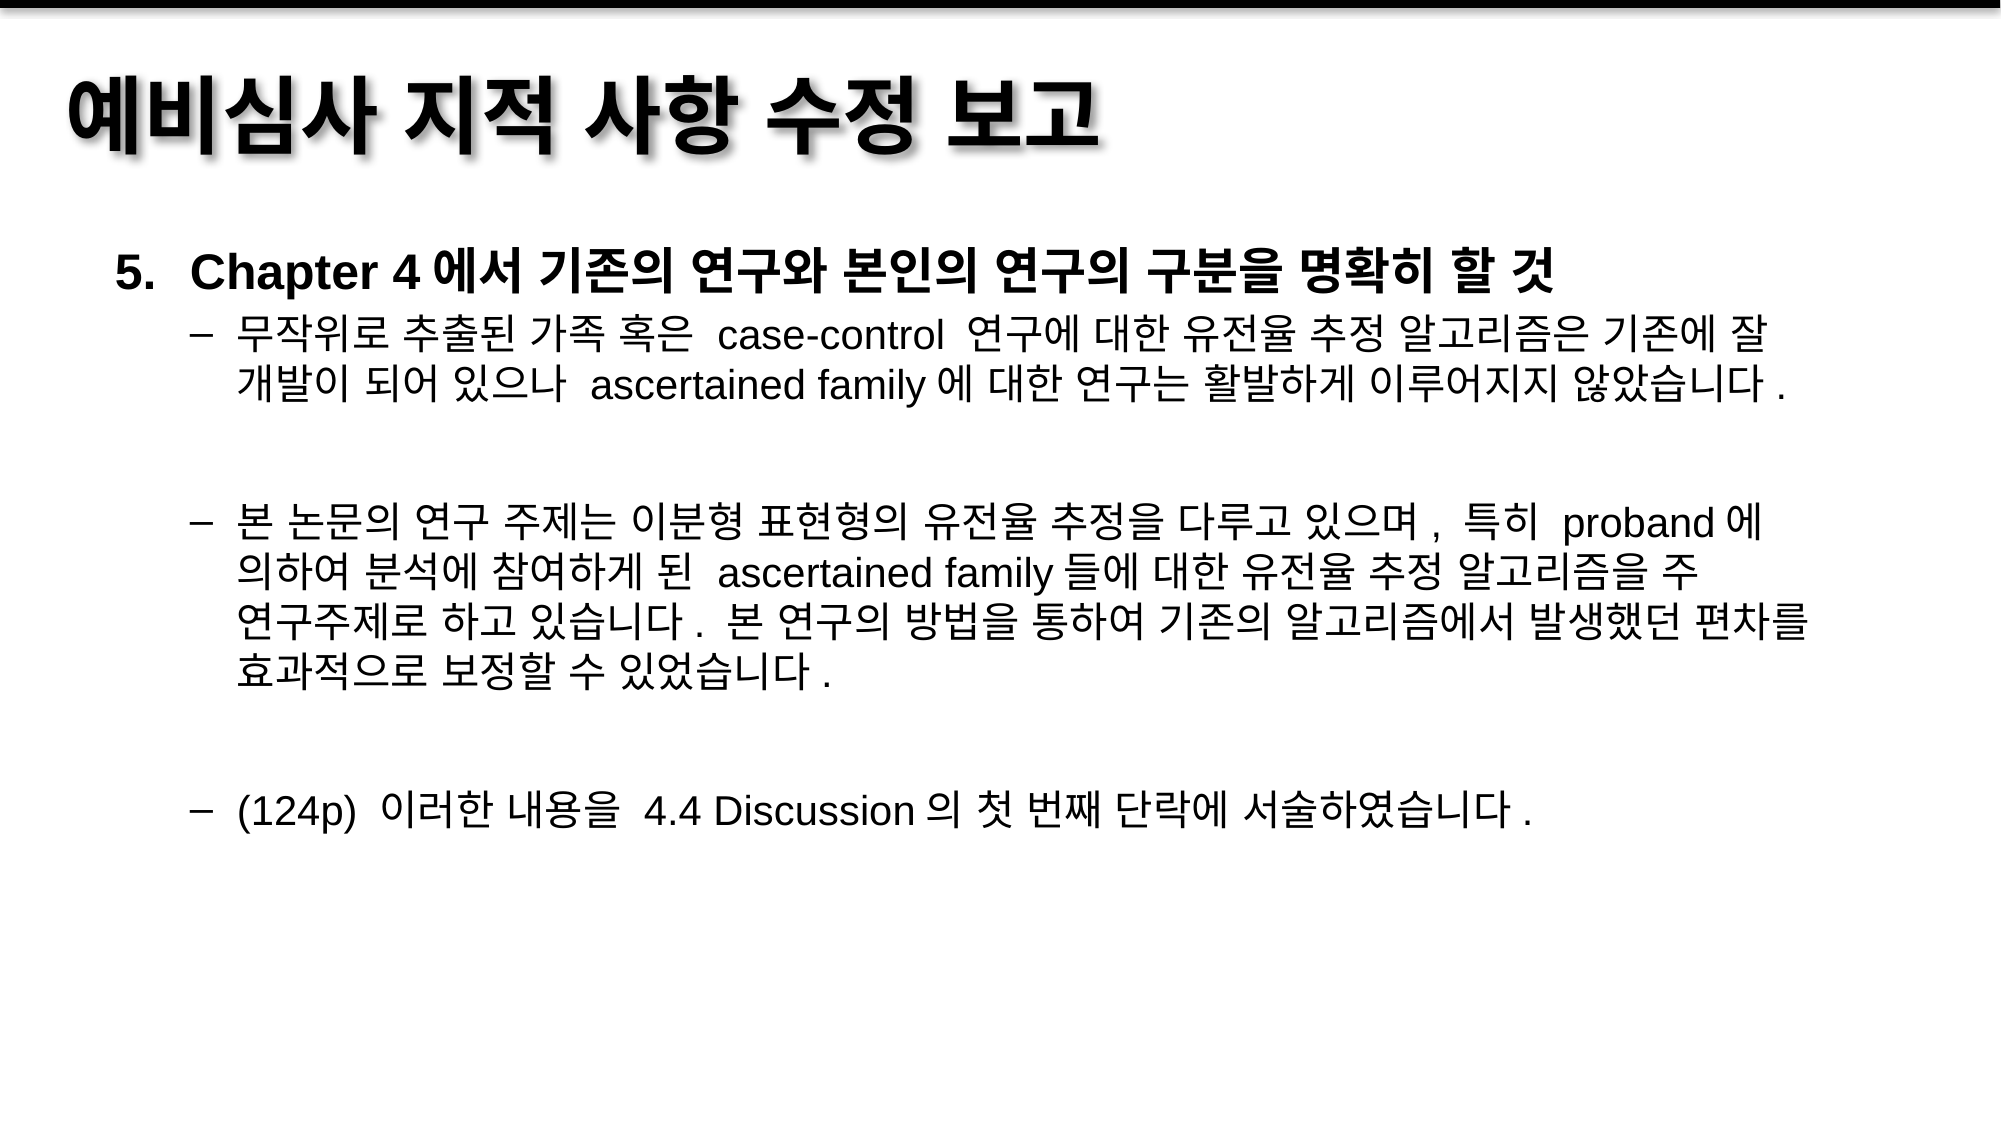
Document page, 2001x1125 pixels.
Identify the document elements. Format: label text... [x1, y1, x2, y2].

list Chapter 4에서 기존의 연구와 본인의 연구의 구분을 명확히 할 것 무작위로 추출된 가족 혹은 case-control 연구에 대한 유전율 추정 알고리즘은 기존에 잘 개발이 되어 있으나 ascertained family에 대한 연구는 활발하게 이루어지지 않았습니다. 본 논문의 연구 주제는 이분형 표현형의 유전율 추정을 다루고 있으며, 특히 proband에 의하여 분석에 참여하게 된 ascertained family들에 대한 유전율 추정 알고리즘을 주 연구주제로 하고 있습니다. 본 연구의 방법을 통하여 기존의 알고리즘에서 발생했던 편차를 효과적으로 보정할 수 있었습니다. (124p) 이러한 내용을 4.4 Discussion의 첫 번째 단락에 서술하였습니다. [99, 231, 1900, 1053]
title 예비심사 지적 사항 수정 보고 [50, 54, 1851, 173]
